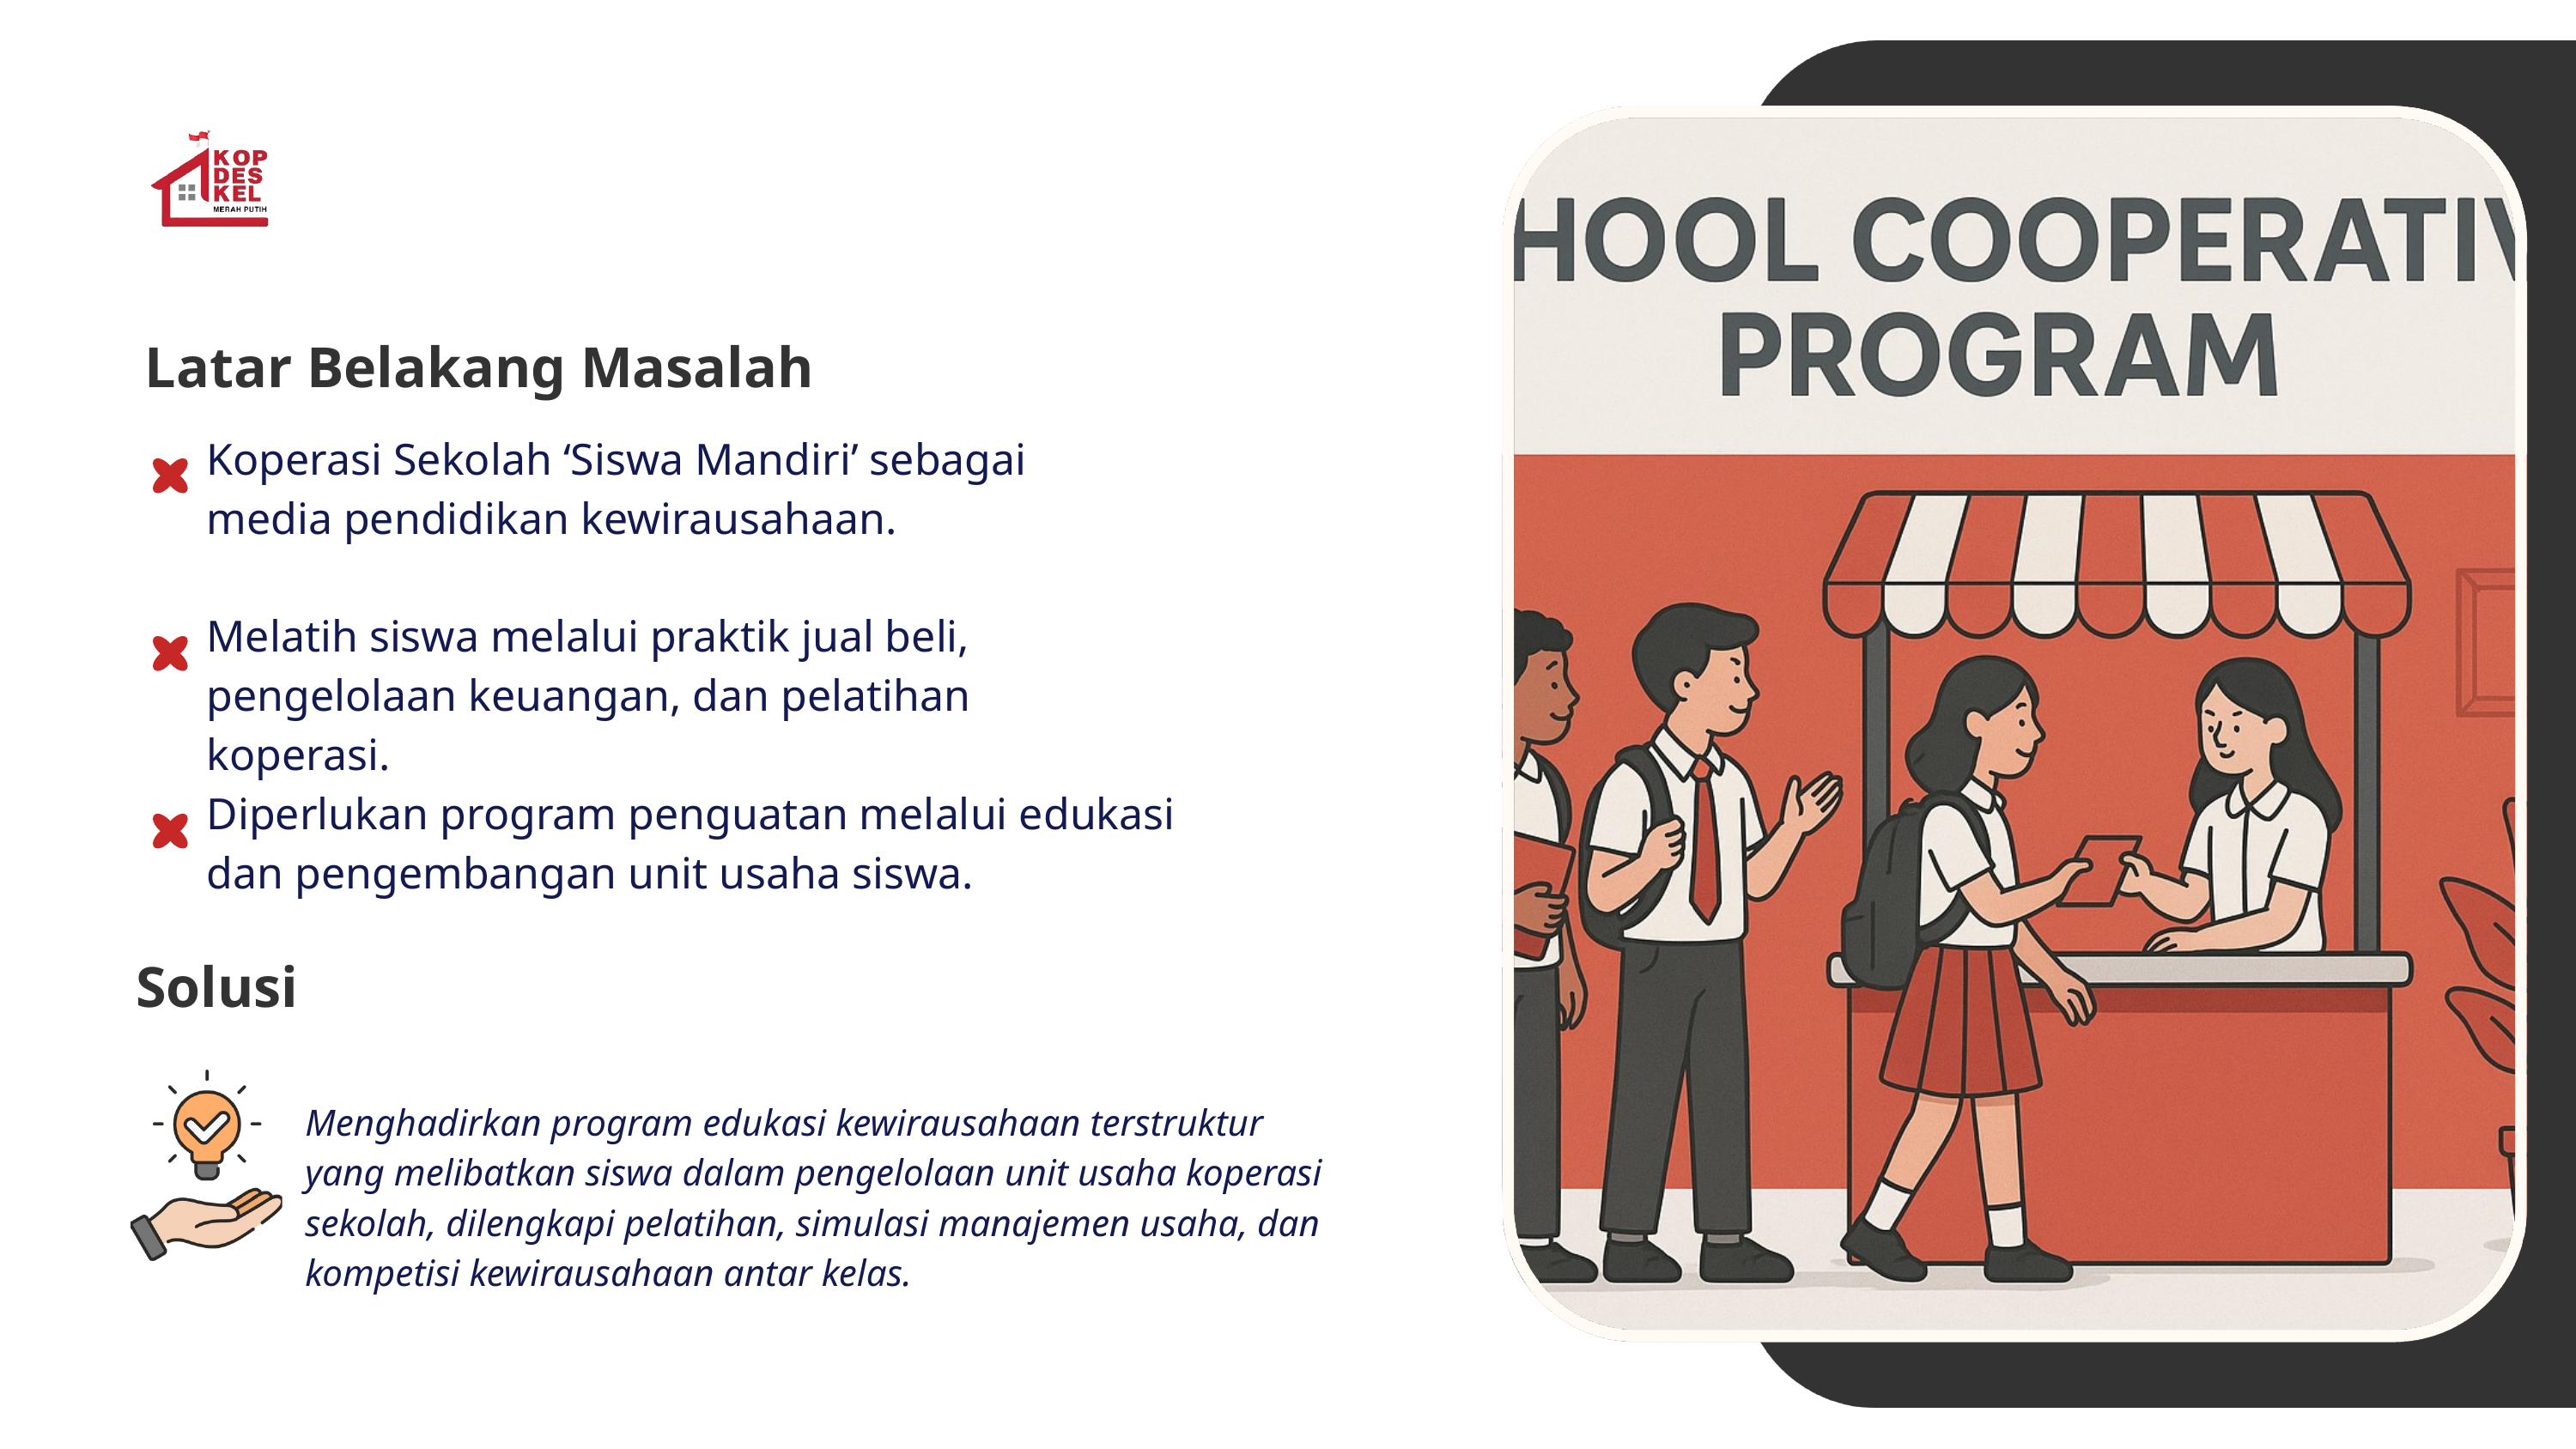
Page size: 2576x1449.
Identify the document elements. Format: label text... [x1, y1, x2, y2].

text_box Diperlukan program penguatan melalui edukasi dan pengembangan unit usaha siswa. [206, 779, 1196, 897]
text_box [144, 805, 197, 858]
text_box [144, 627, 197, 680]
text_box Menghadirkan program edukasi kewirausahaan terstruktur yang melibatkan siswa dalam pengelolaan unit usaha koperasi sekolah, dilengkapi pelatihan, simulasi manajemen usaha, dan kompetisi kewirausahaan antar kelas. [305, 1093, 1338, 1294]
text_box Koperasi Sekolah ‘Siswa Mandiri’ sebagai media pendidikan kewirausahaan. [206, 425, 1116, 543]
text_box Latar Belakang Masalah [144, 321, 838, 399]
text_box Solusi [136, 940, 305, 1019]
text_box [1502, 106, 2528, 1343]
text_box [131, 1070, 283, 1261]
text_box [1741, 40, 2576, 1408]
picture [131, 125, 301, 239]
text_box Melatih siswa melalui praktik jual beli, pengelolaan keuangan, dan pelatihan koperasi. [206, 602, 1161, 779]
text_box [144, 450, 197, 502]
